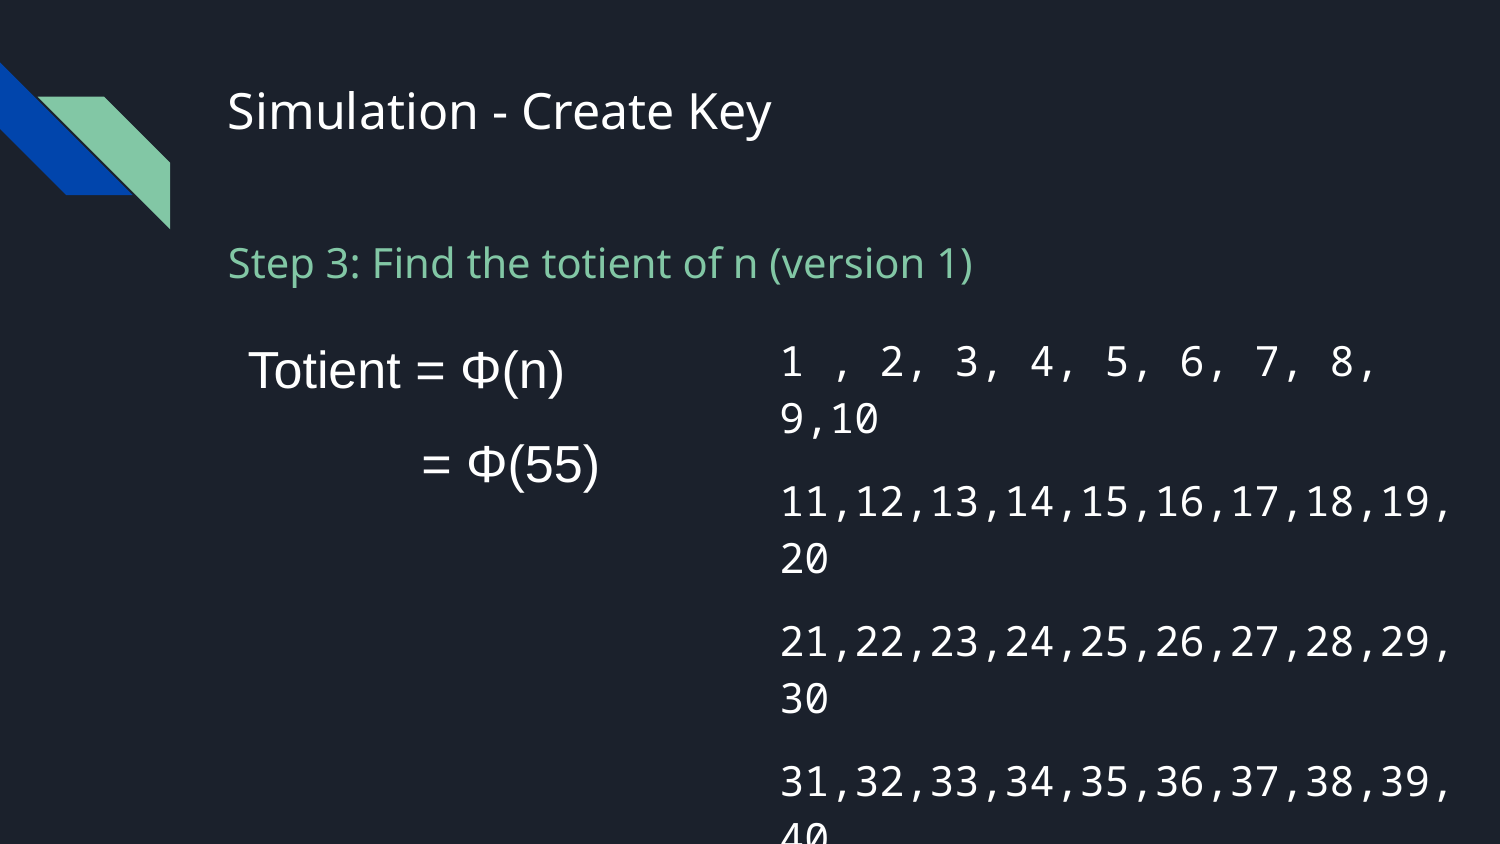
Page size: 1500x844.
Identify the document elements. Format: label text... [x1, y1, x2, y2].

text_box = Φ(55) [232, 405, 670, 508]
title Simulation - Create Key [212, 64, 1368, 214]
text_box 1 , 2, 3, 4, 5, 6, 7, 8, 9,10 11,12,13,14,15,16,17,18,19,20 21,22,23,24,25,26,27,28,29,30 31,32,33,34,35,36,37,38,39,40 41,42,43,44,45,46,47,48,49,50 51,52,53,54,55 [764, 312, 1485, 844]
text_box Totient = Φ(n) [232, 312, 670, 405]
text_box Step 3: Find the totient of n (version 1) [212, 214, 1368, 302]
